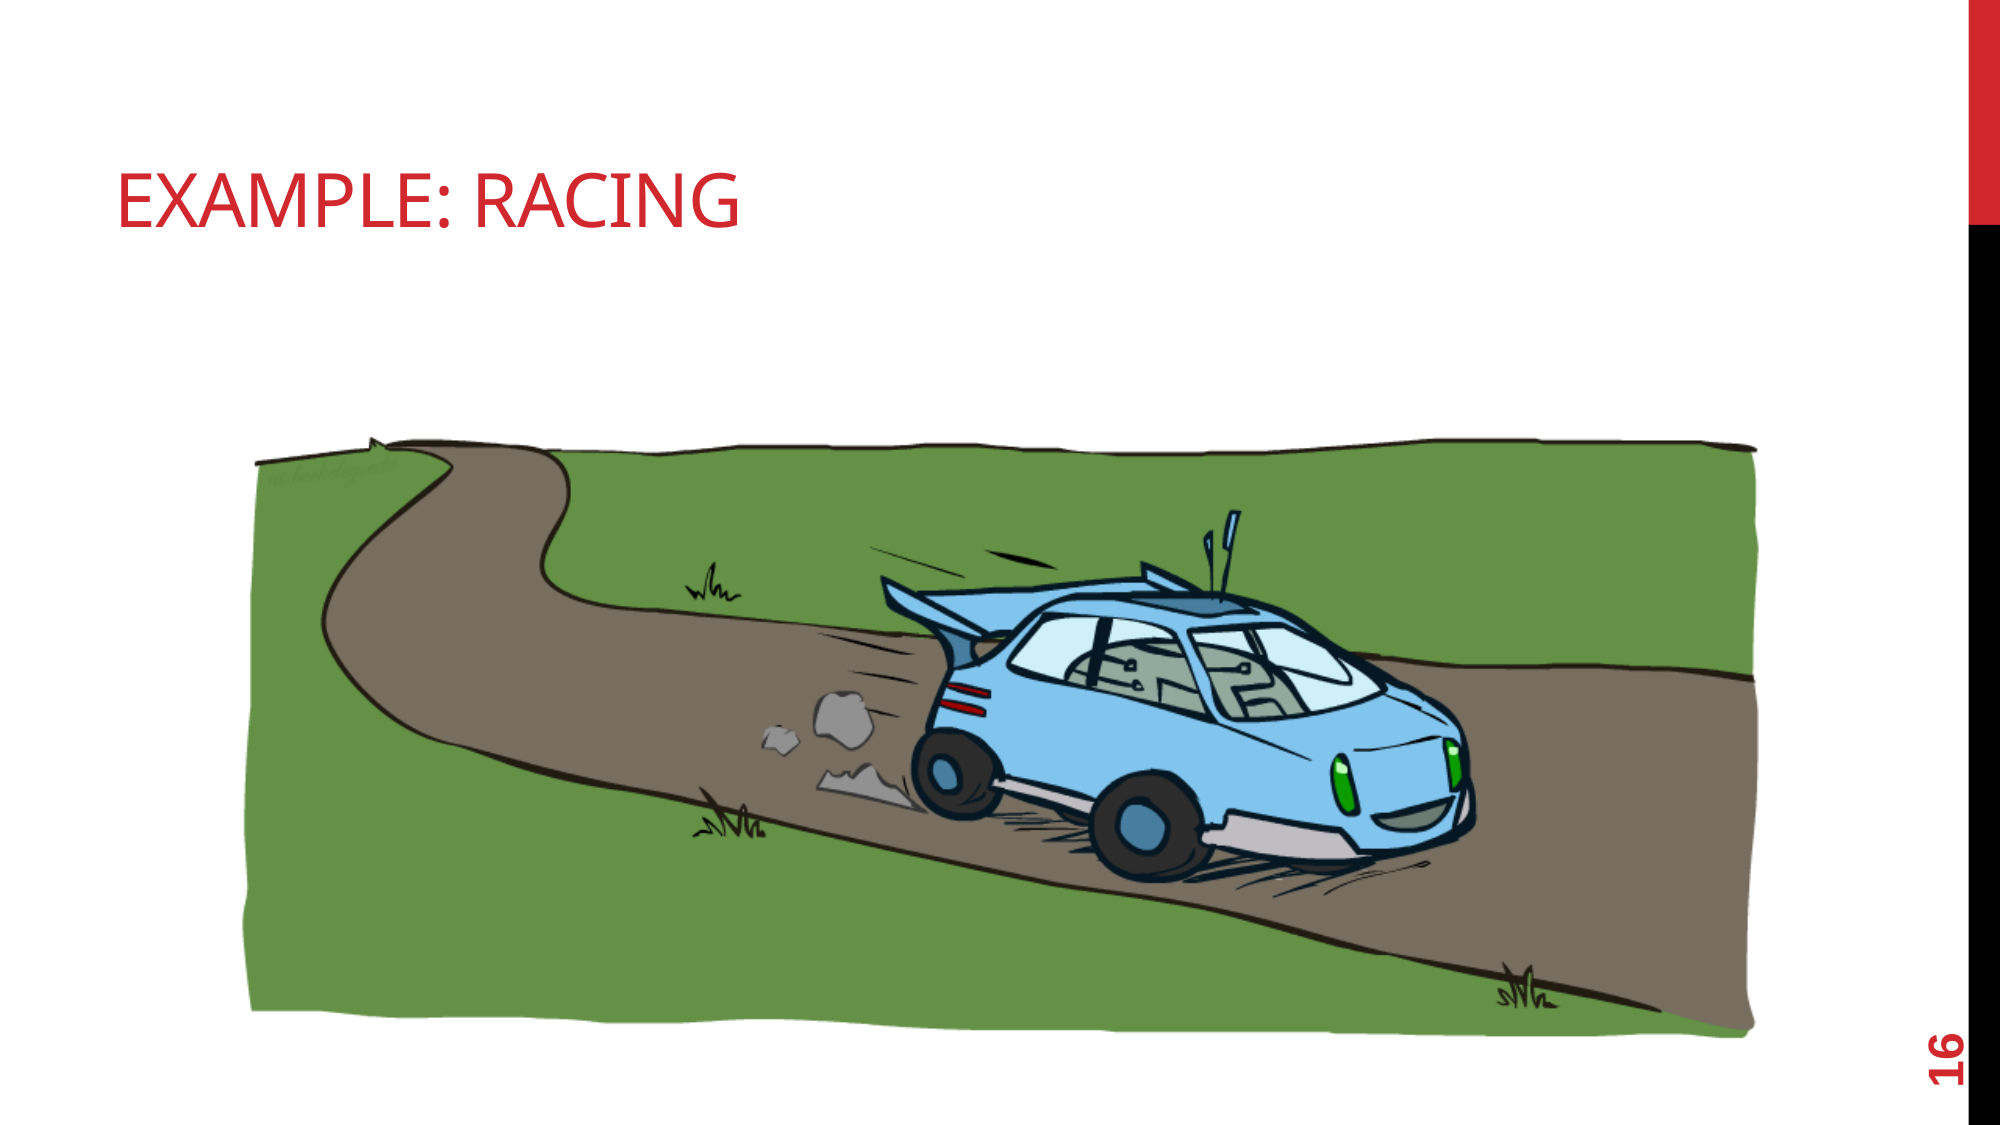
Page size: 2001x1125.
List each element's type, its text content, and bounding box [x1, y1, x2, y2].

title Example: Racing [99, 25, 1367, 250]
picture [226, 228, 1774, 1058]
slide_number 16 [1903, 887, 1984, 1104]
